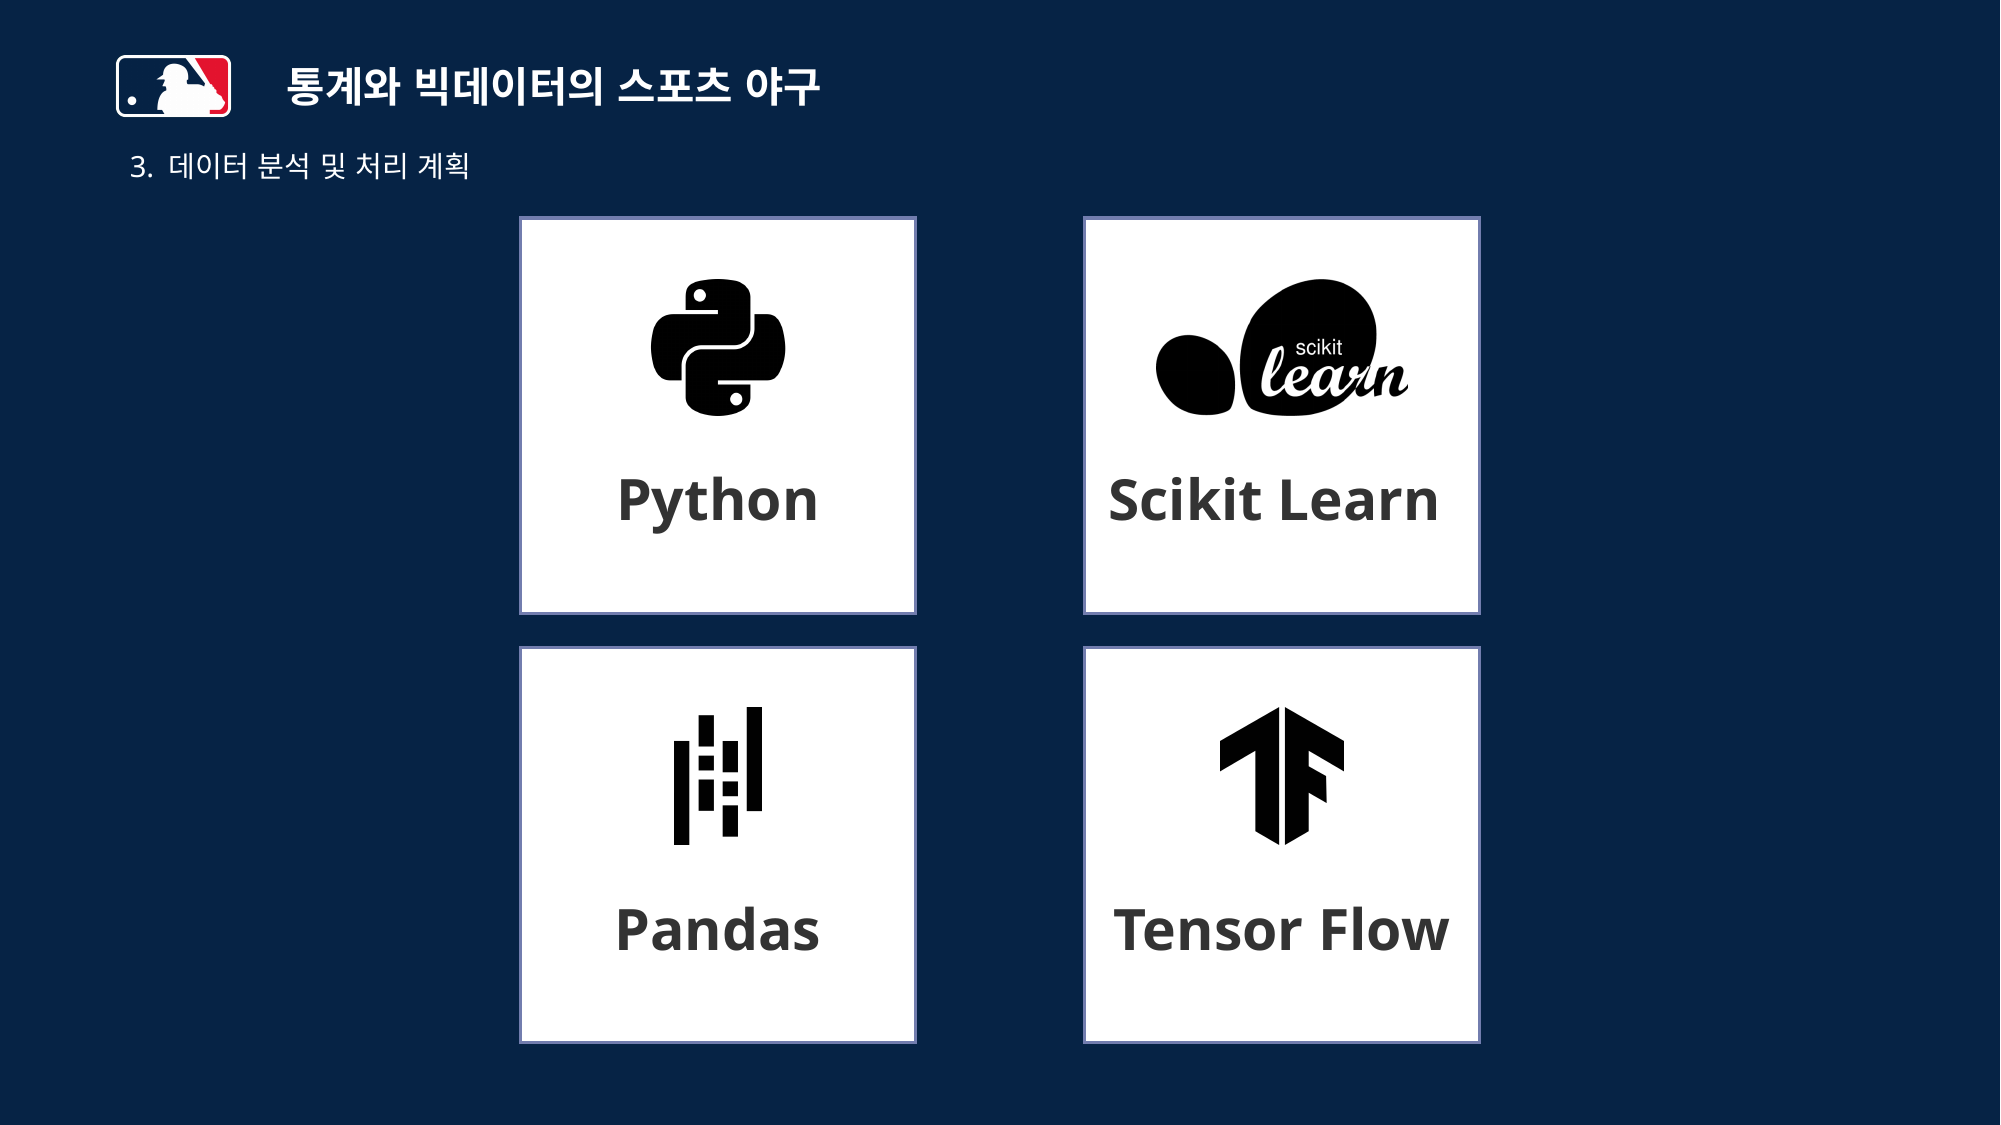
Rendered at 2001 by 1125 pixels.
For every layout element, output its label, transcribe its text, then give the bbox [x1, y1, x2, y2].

text_box Tensor Flow [1084, 893, 1480, 970]
text_box [519, 216, 917, 615]
picture [649, 279, 787, 417]
text_box 통계와 빅데이터의 스포츠 야구 [271, 53, 1128, 119]
text_box Pandas [520, 893, 916, 970]
picture [1220, 706, 1344, 846]
picture [1156, 279, 1408, 417]
picture [674, 706, 762, 846]
text_box Scikit Learn [1084, 463, 1480, 541]
text_box [519, 646, 917, 1044]
text_box [1083, 216, 1481, 615]
text_box Python [520, 463, 916, 541]
text_box [1083, 646, 1481, 1044]
picture [114, 52, 233, 120]
text_box 3. 데이터 분석 및 처리 계획 [115, 141, 1025, 191]
